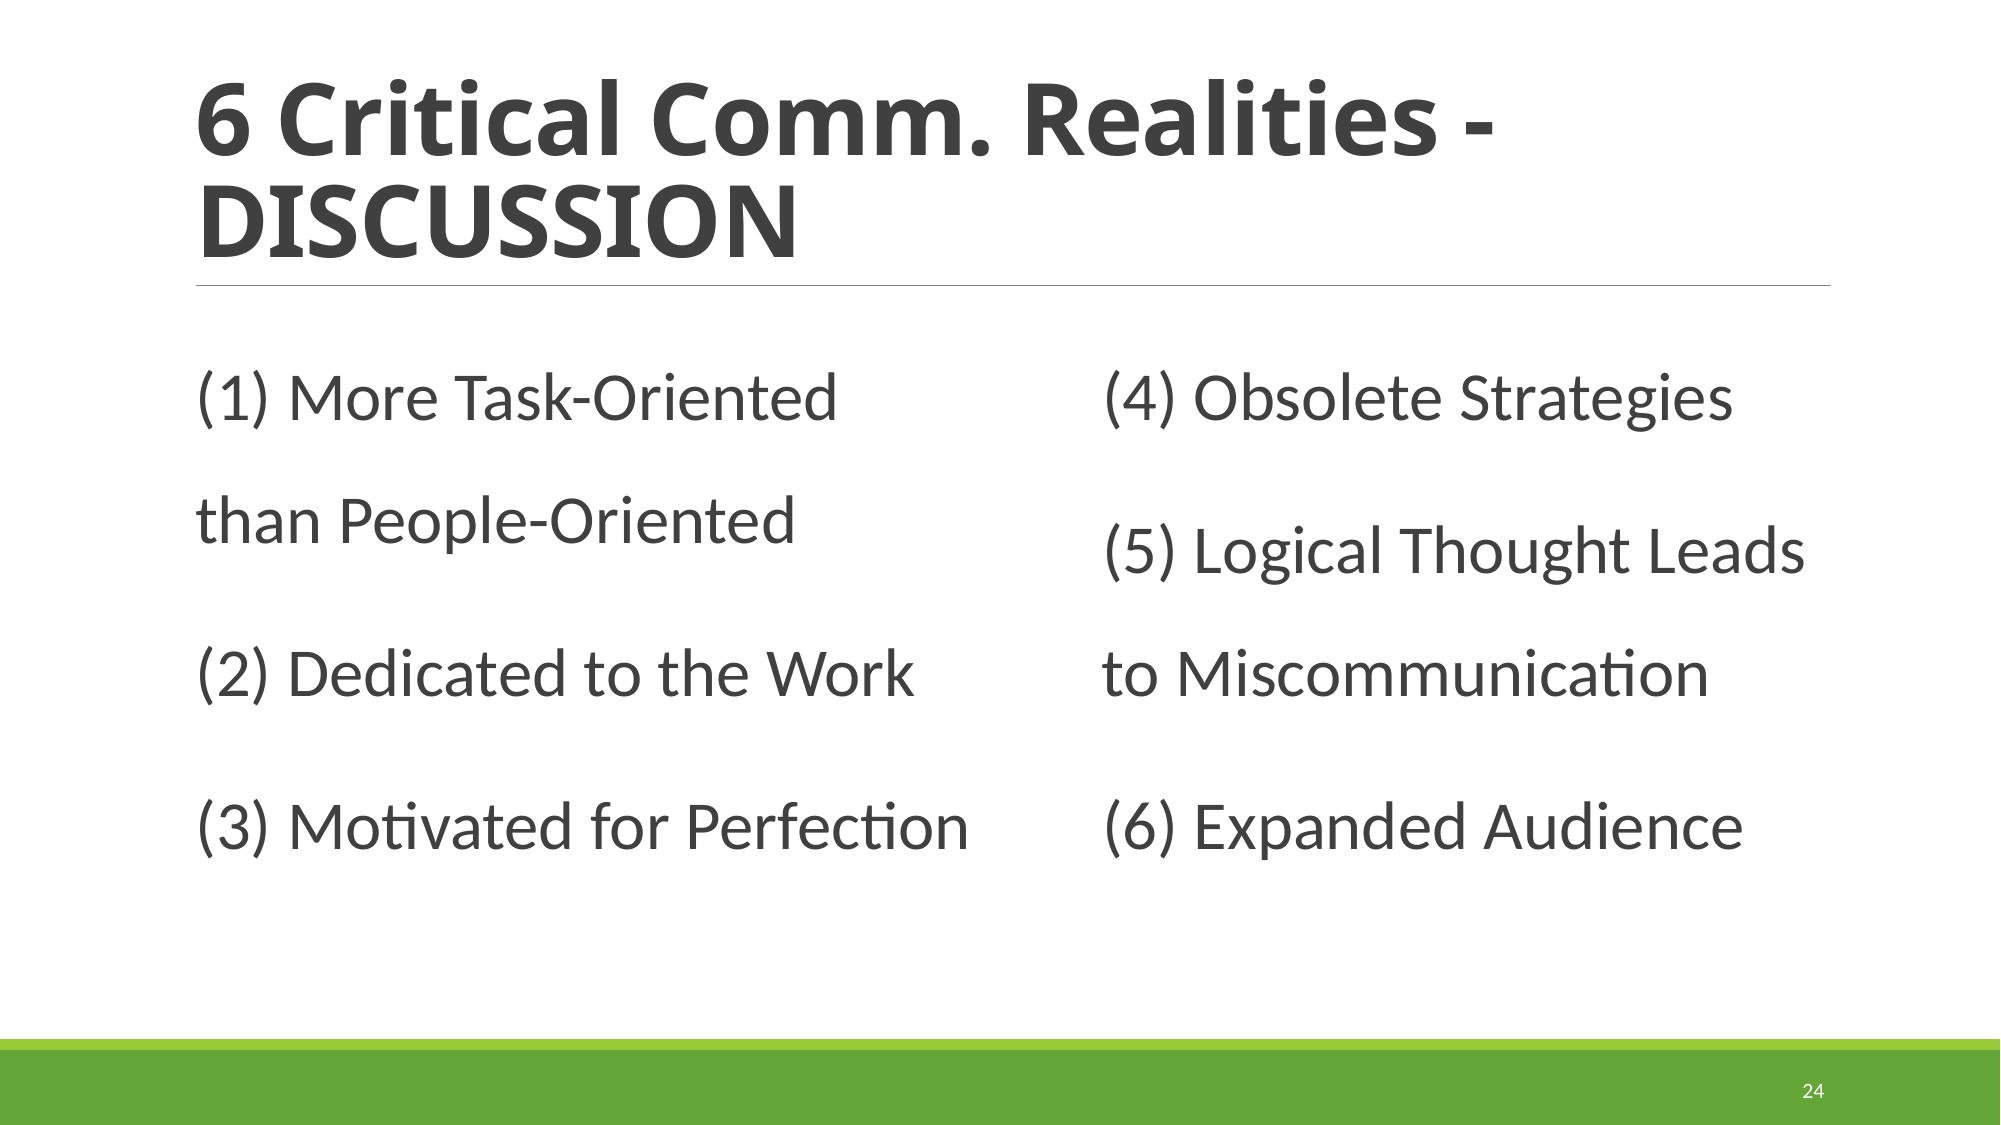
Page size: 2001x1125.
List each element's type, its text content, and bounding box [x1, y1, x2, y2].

title 6 Critical Comm. Realities - DISCUSSION [180, 47, 1830, 285]
slide_number 24 [1624, 1059, 1840, 1120]
list (4) Obsolete Strategies (5) Logical Thought Leads to Miscommunication (6) Expanded Audience [1086, 302, 1830, 963]
list (1) More Task-Oriented than People-Oriented (2) Dedicated to the Work (3) Motivated for Perfection [180, 302, 984, 963]
